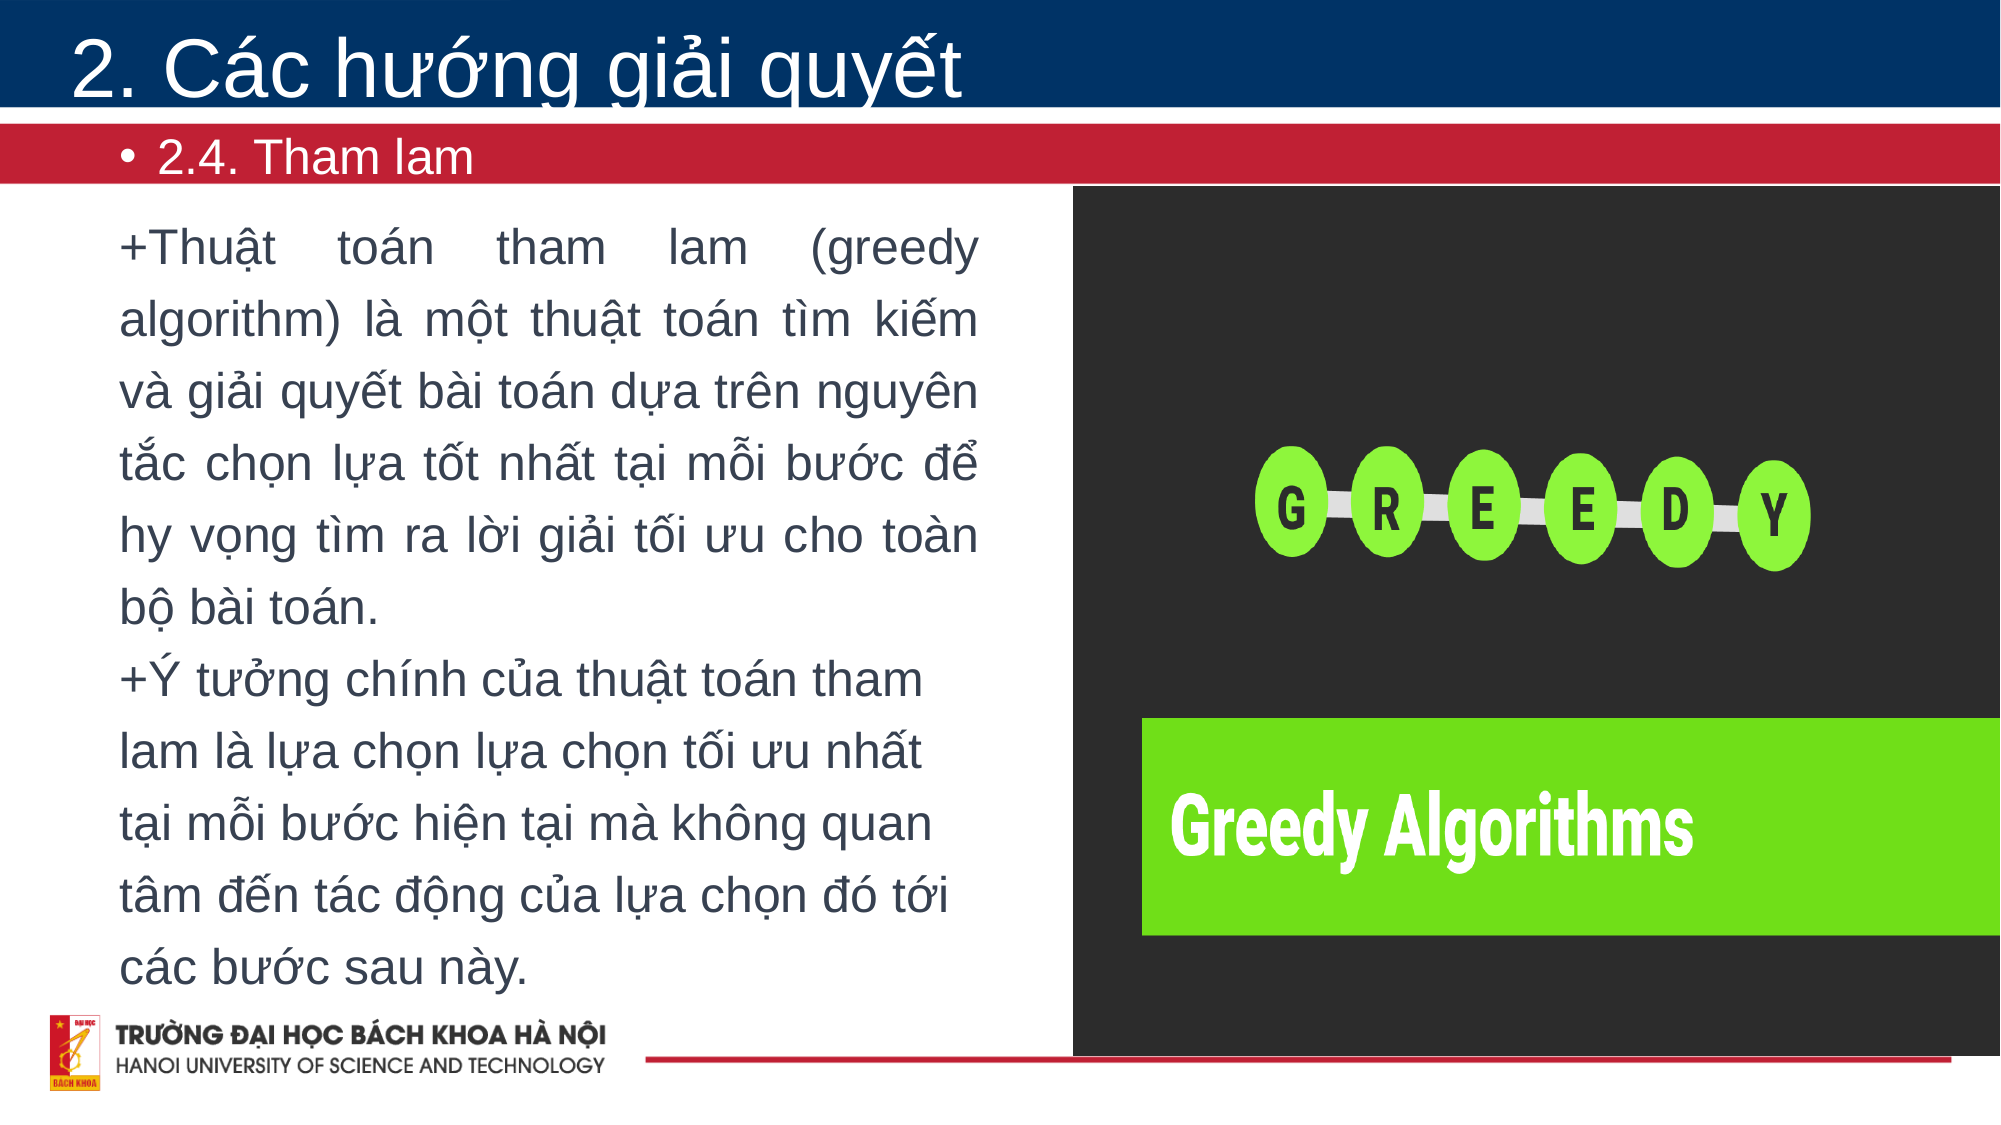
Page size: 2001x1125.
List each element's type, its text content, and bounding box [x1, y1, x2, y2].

text_box 2. Các hướng giải quyết [55, 18, 1945, 112]
text_box +Thuật toán tham lam (greedy algorithm) là một thuật toán tìm kiếm và giải quyết bài toán dựa trên nguyên tắc chọn lựa tốt nhất tại mỗi bước để hy vọng tìm ra lời giải tối ưu cho toàn bộ bài toán. +Ý tưởng chính của thuật toán tham lam là lựa chọn lựa chọn tối ưu nhất tại mỗi bước hiện tại mà không quan tâm đến tác động của lựa chọn đó tới các bước sau này. [104, 195, 996, 1002]
text_box 2.4. Tham lam [104, 124, 1945, 196]
picture [0, 0, 2001, 1125]
